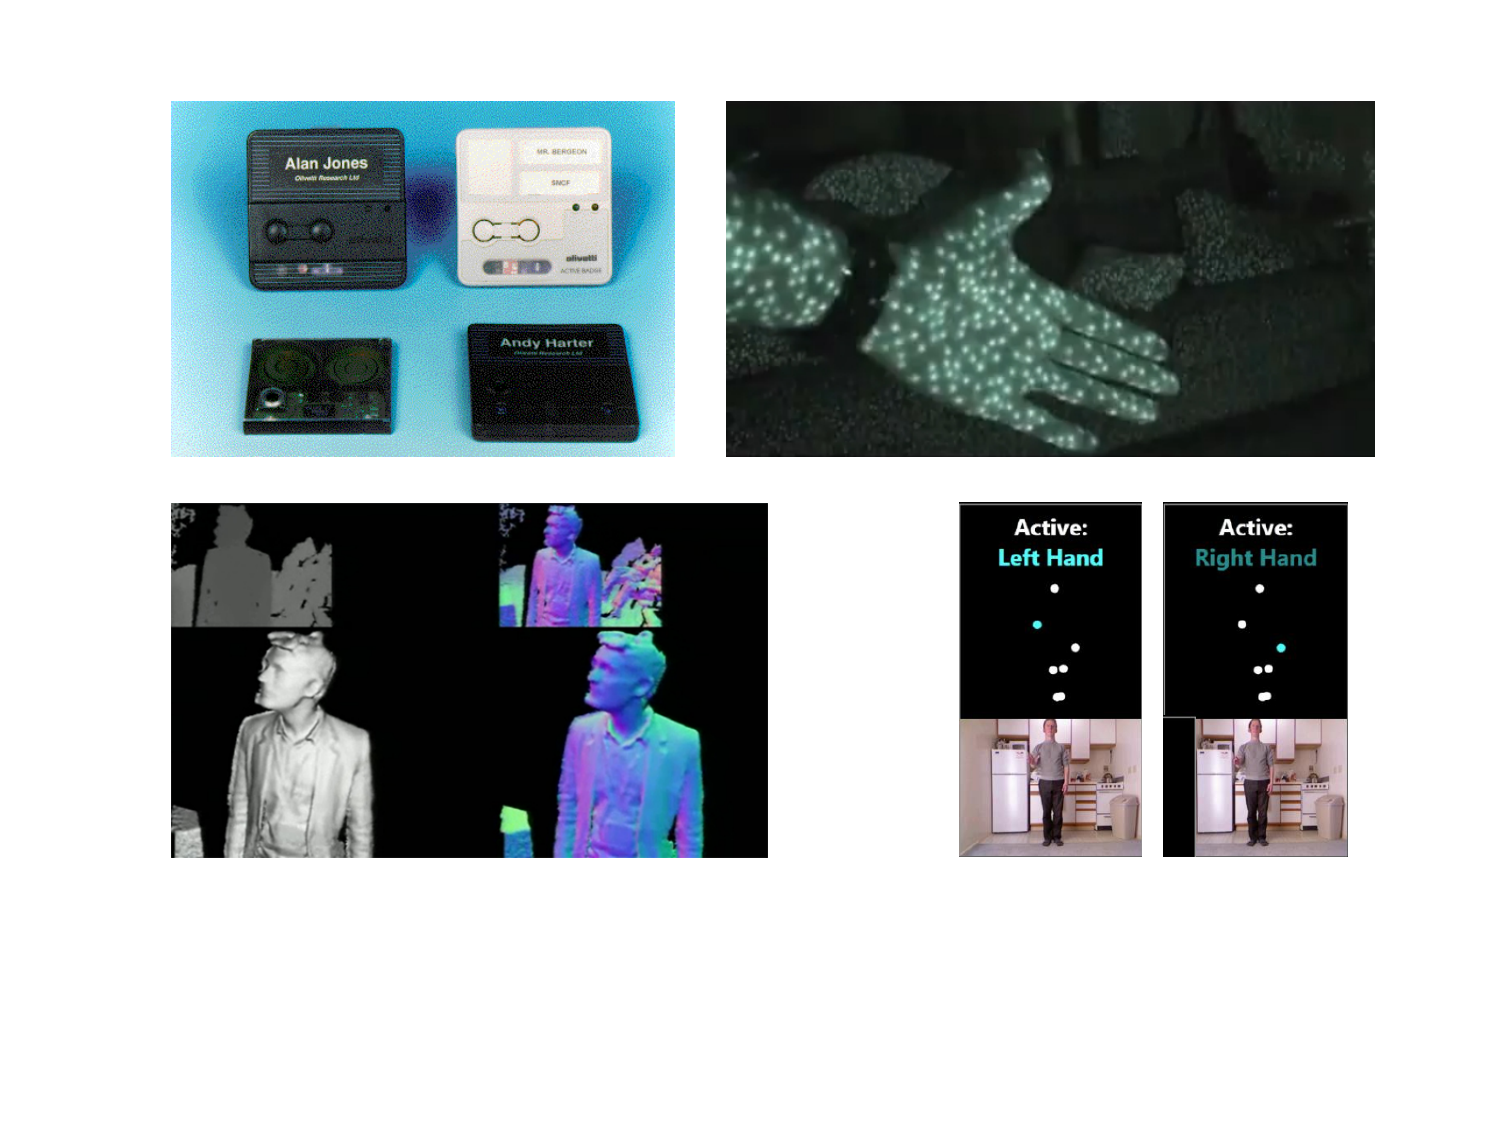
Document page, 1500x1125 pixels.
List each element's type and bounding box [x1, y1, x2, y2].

picture [1163, 502, 1348, 858]
picture [170, 503, 768, 858]
picture [726, 101, 1375, 457]
picture [170, 101, 675, 457]
picture [958, 502, 1143, 858]
